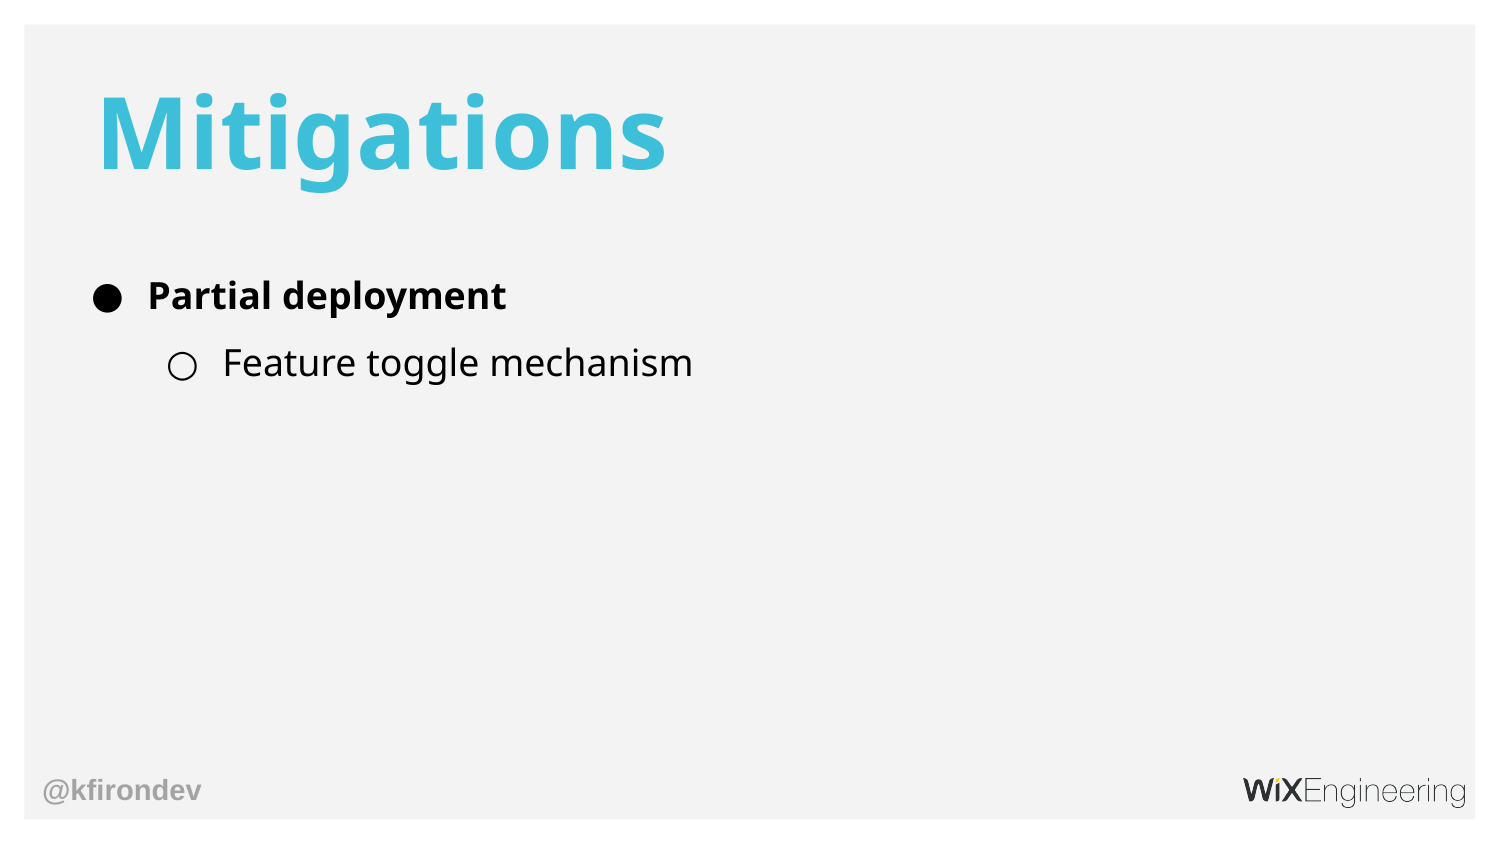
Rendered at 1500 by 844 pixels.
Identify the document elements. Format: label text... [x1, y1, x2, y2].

picture [1242, 778, 1465, 808]
text_box Partial deployment Feature toggle mechanism [57, 234, 1487, 371]
title Mitigations [80, 54, 1365, 183]
text_box @kfirondev [27, 763, 243, 814]
